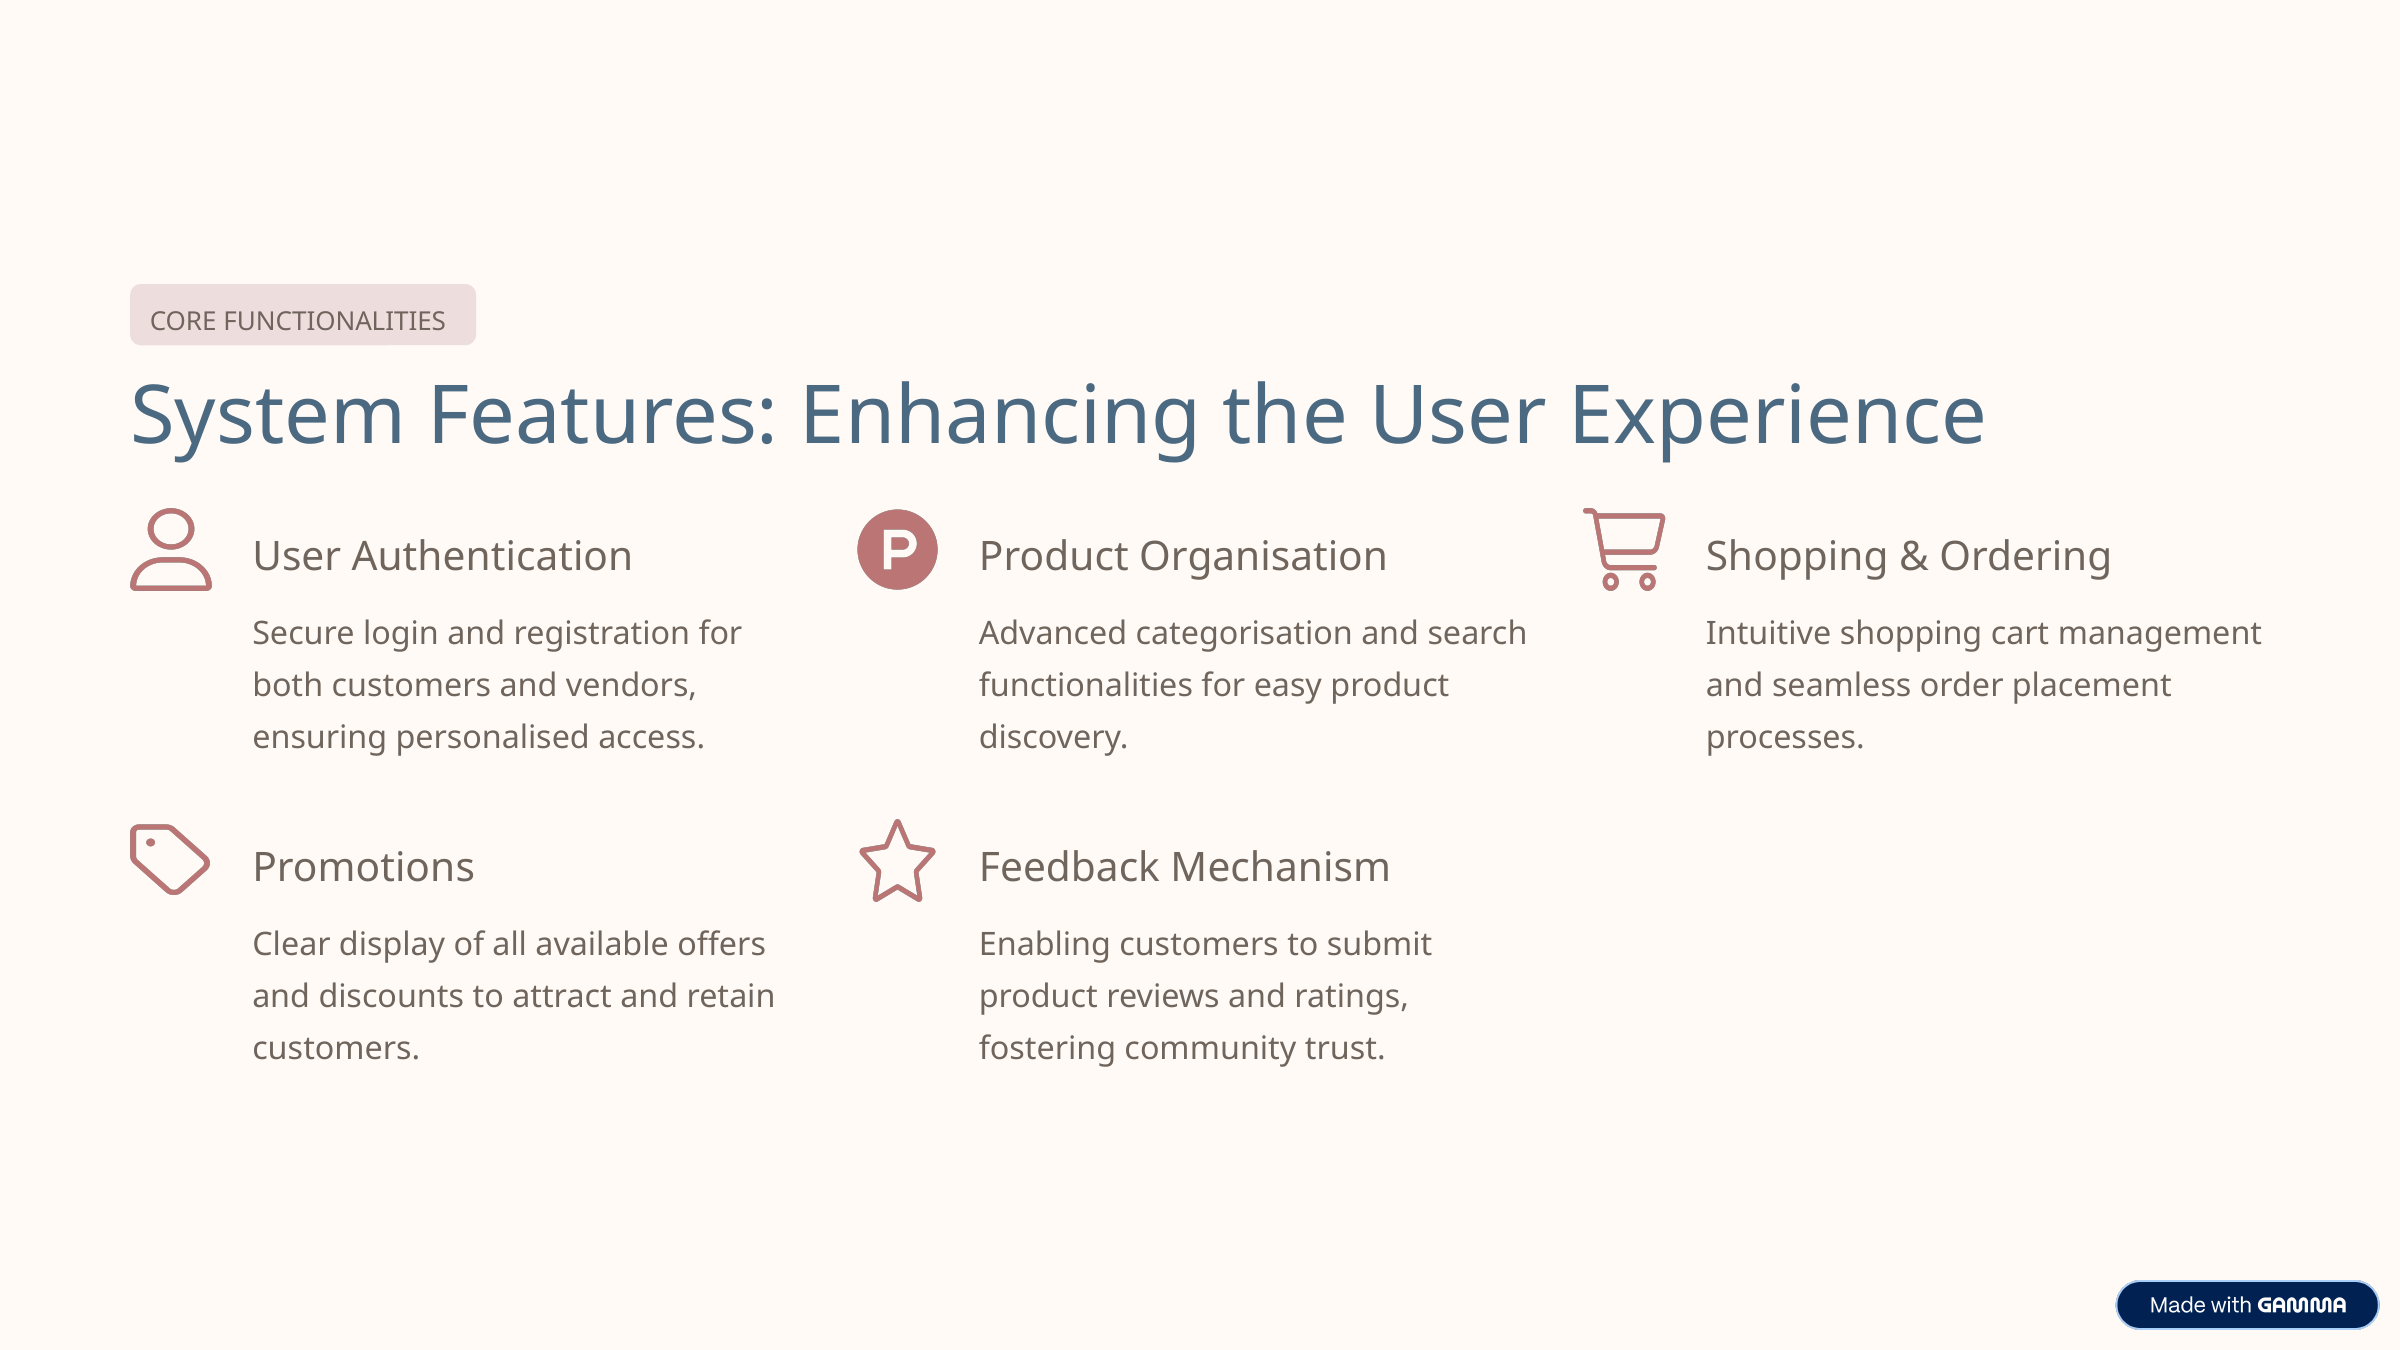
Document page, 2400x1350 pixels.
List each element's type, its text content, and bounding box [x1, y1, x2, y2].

picture [130, 819, 212, 902]
text_box Secure login and registration for both customers and vendors, ensuring personalised access. [252, 598, 817, 755]
text_box System Features: Enhancing the User Experience [130, 358, 1939, 460]
text_box User Authentication [252, 528, 660, 579]
text_box CORE FUNCTIONALITIES [149, 293, 457, 336]
text_box Product Organisation [979, 528, 1386, 579]
text_box Promotions [252, 839, 660, 891]
picture [1583, 508, 1666, 591]
picture [856, 819, 939, 902]
text_box Feedback Mechanism [979, 839, 1386, 891]
picture [2106, 1271, 2389, 1339]
picture [856, 508, 939, 591]
picture [130, 508, 212, 591]
text_box Clear display of all available offers and discounts to attract and retain customers. [252, 909, 817, 1066]
text_box Advanced categorisation and search functionalities for easy product discovery. [978, 598, 1543, 755]
text_box Intuitive shopping cart management and seamless order placement processes. [1705, 598, 2270, 755]
text_box [130, 284, 477, 346]
text_box Shopping & Ordering [1705, 528, 2113, 579]
text_box Enabling customers to submit product reviews and ratings, fostering community trust. [978, 909, 1543, 1066]
